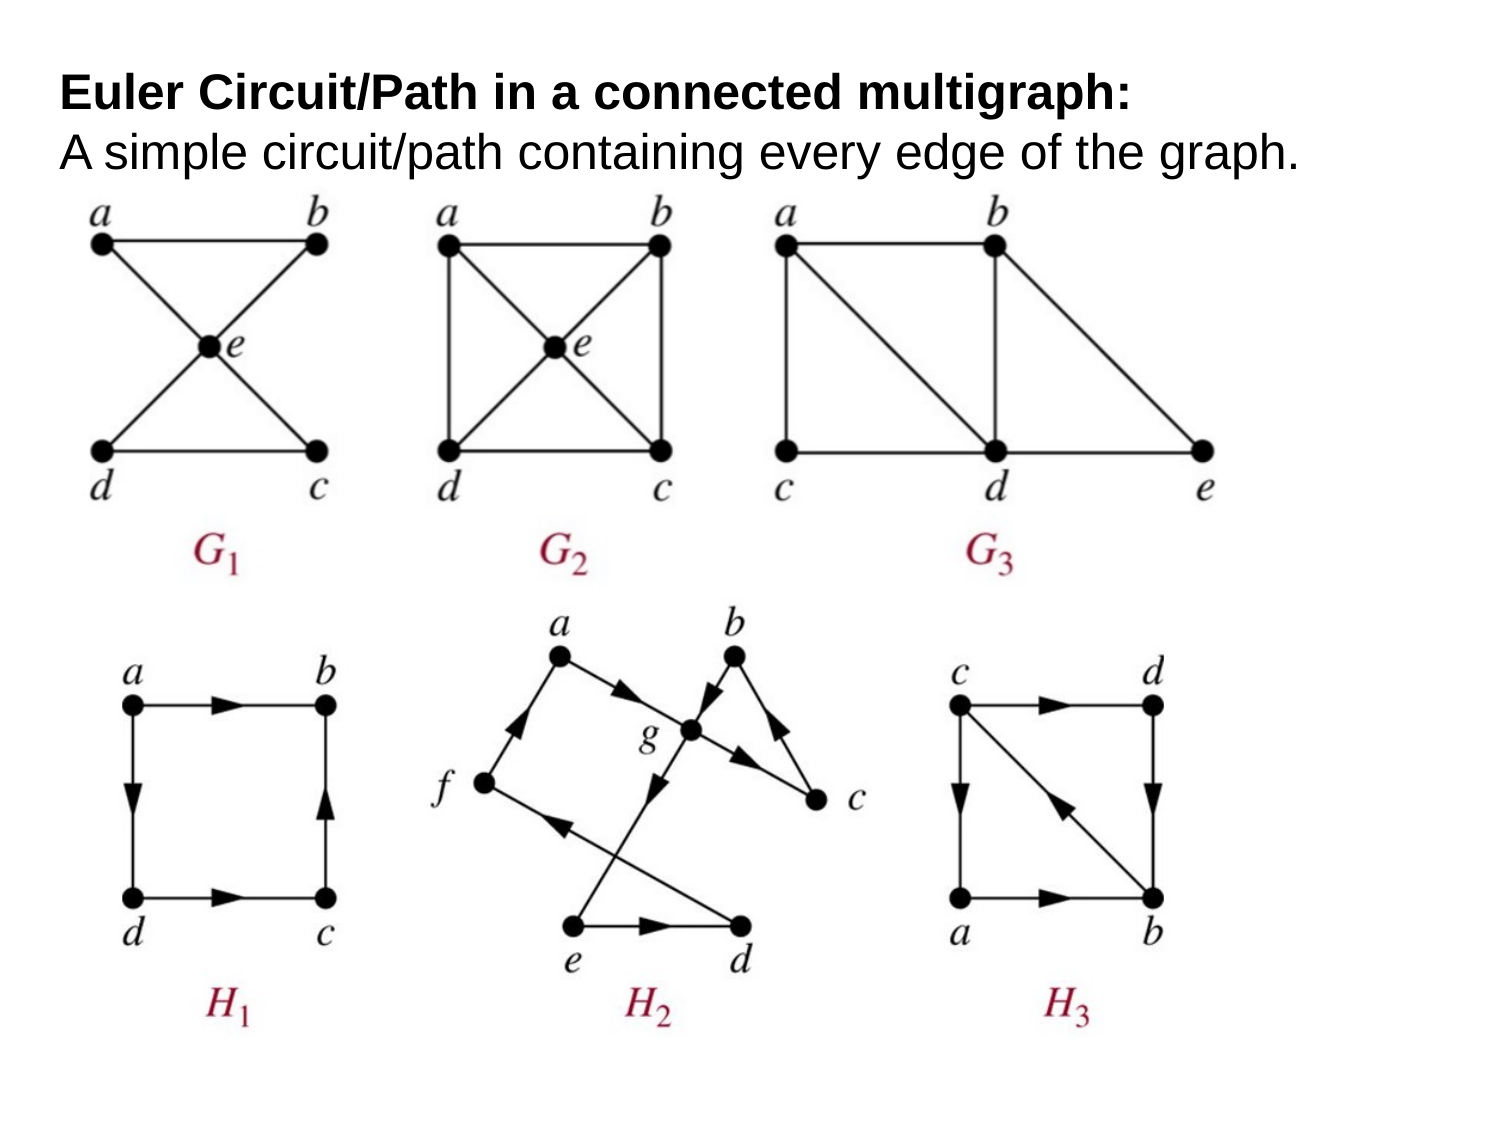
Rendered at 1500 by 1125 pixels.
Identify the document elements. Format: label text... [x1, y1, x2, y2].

text_box Euler Circuit/Path in a connected multigraph: A simple circuit/path containing every edge of the graph. [44, 44, 1455, 187]
picture [71, 186, 1233, 1042]
